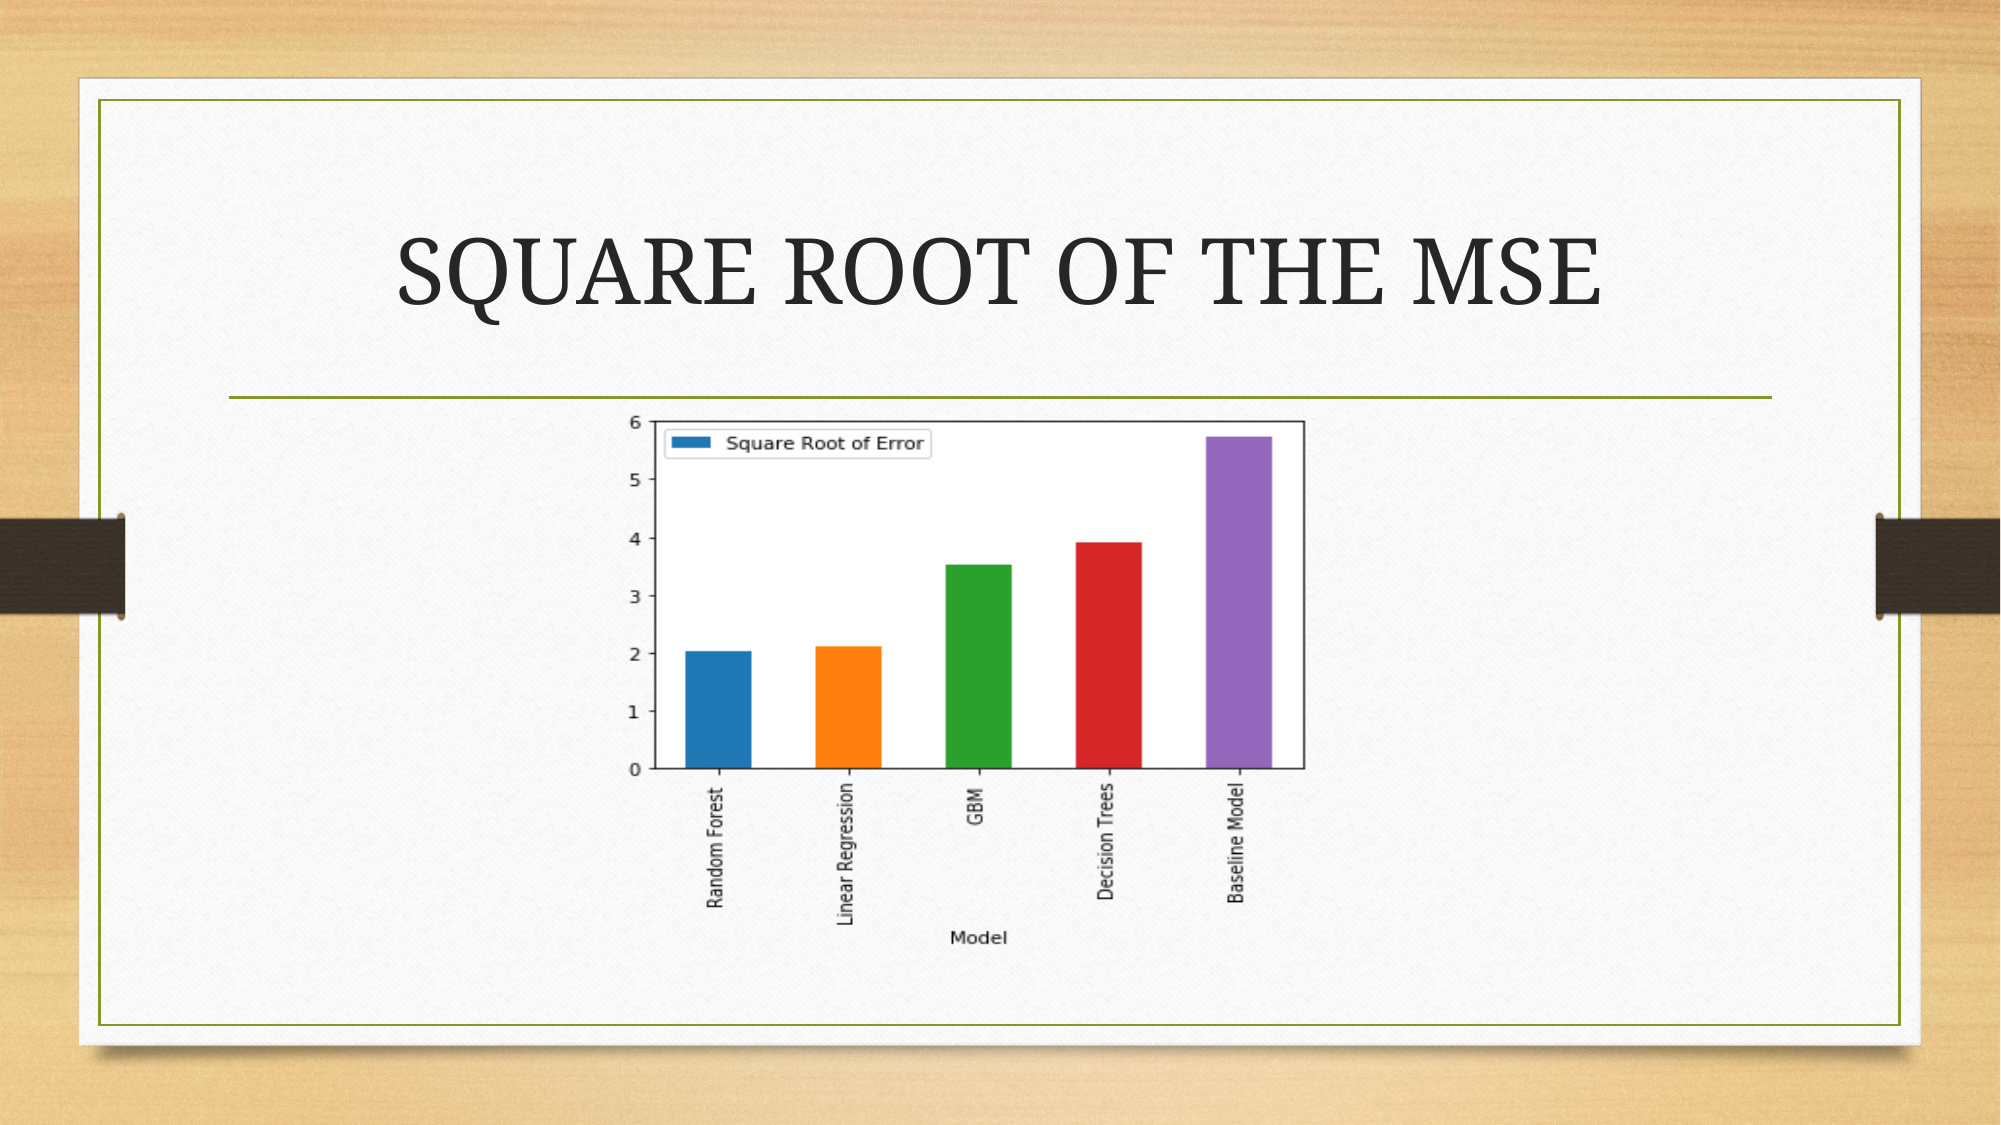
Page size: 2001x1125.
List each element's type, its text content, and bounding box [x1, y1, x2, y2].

picture [0, 0, 2001, 1125]
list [613, 405, 1325, 957]
title SQUARE ROOT OF THE MSE [212, 161, 1788, 375]
